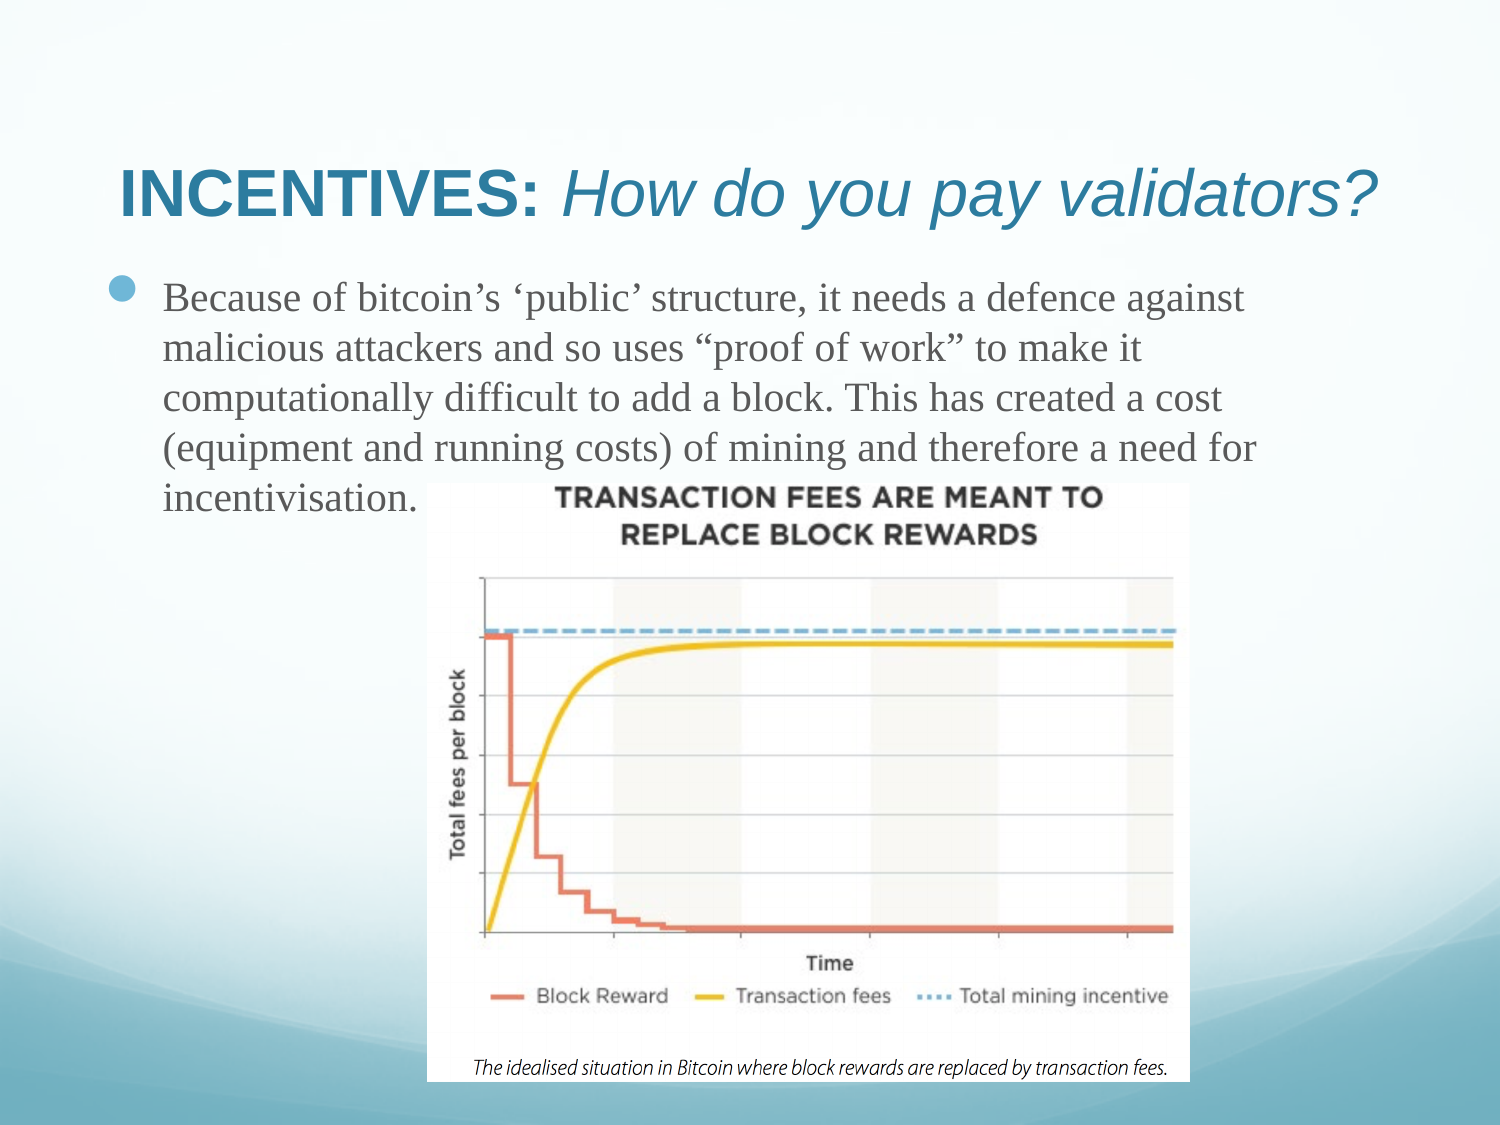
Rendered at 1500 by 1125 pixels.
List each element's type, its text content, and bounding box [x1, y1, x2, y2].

list Because of bitcoin’s ‘public’ structure, it needs a defence against malicious attackers and so uses “proof of work” to make it computationally difficult to add a block. This has created a cost (equipment and running costs) of mining and therefore a need for incentivisation. [90, 262, 1410, 975]
title INCENTIVES: How do you pay validators? [90, 17, 1410, 237]
picture [426, 482, 1191, 1082]
